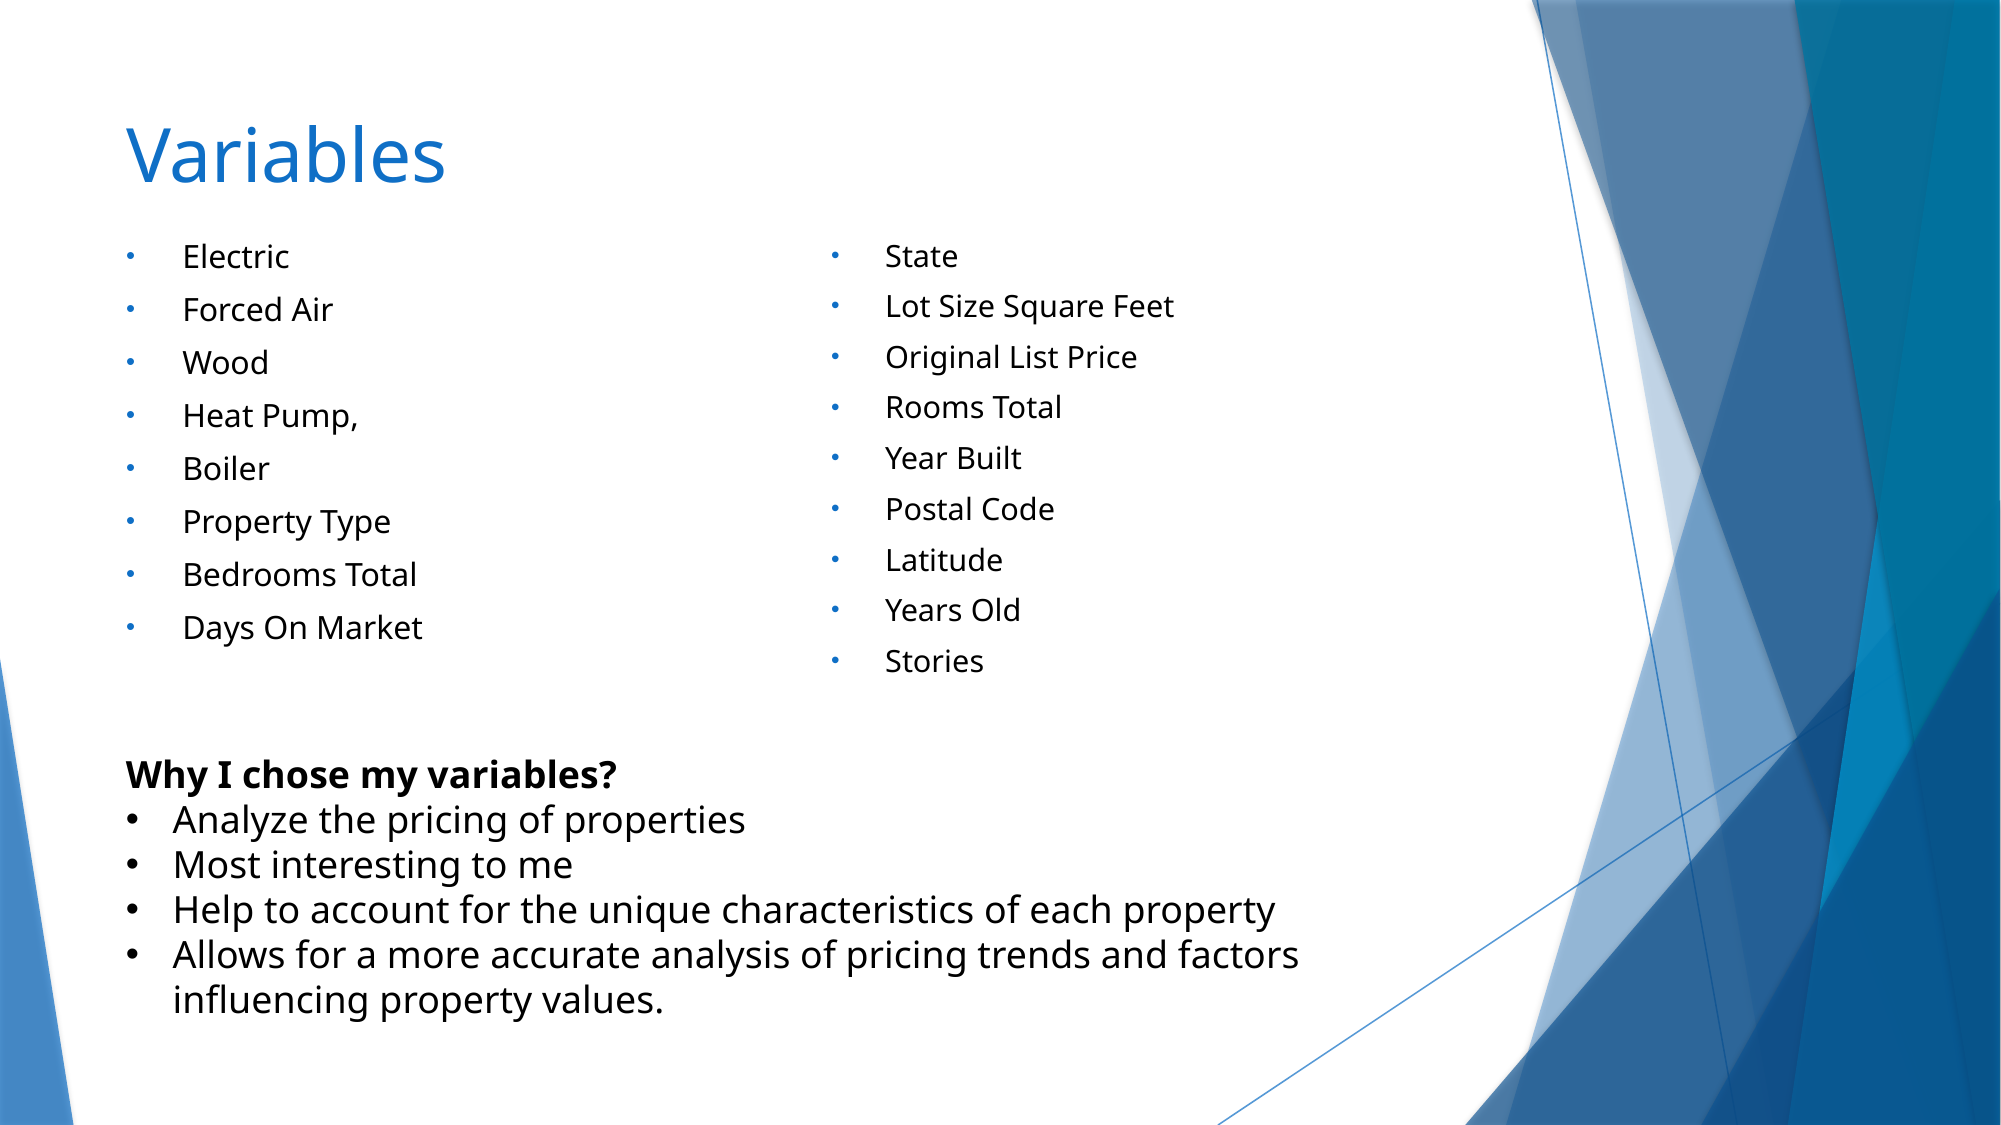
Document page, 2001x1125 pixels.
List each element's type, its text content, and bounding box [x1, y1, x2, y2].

text_box State Lot Size Square Feet Original List Price Rooms Total Year Built Postal Code Latitude Years Old Stories [816, 228, 1525, 687]
title Variables [111, 99, 1522, 317]
text_box Why I chose my variables? Analyze the pricing of properties Most interesting to me Help to account for the unique characteristics of each property Allows for a more accurate analysis of pricing trends and factors influencing property values. [111, 743, 1494, 1074]
list Electric Forced Air Wood Heat Pump, Boiler Property Type Bedrooms Total Days On Market [111, 228, 742, 655]
